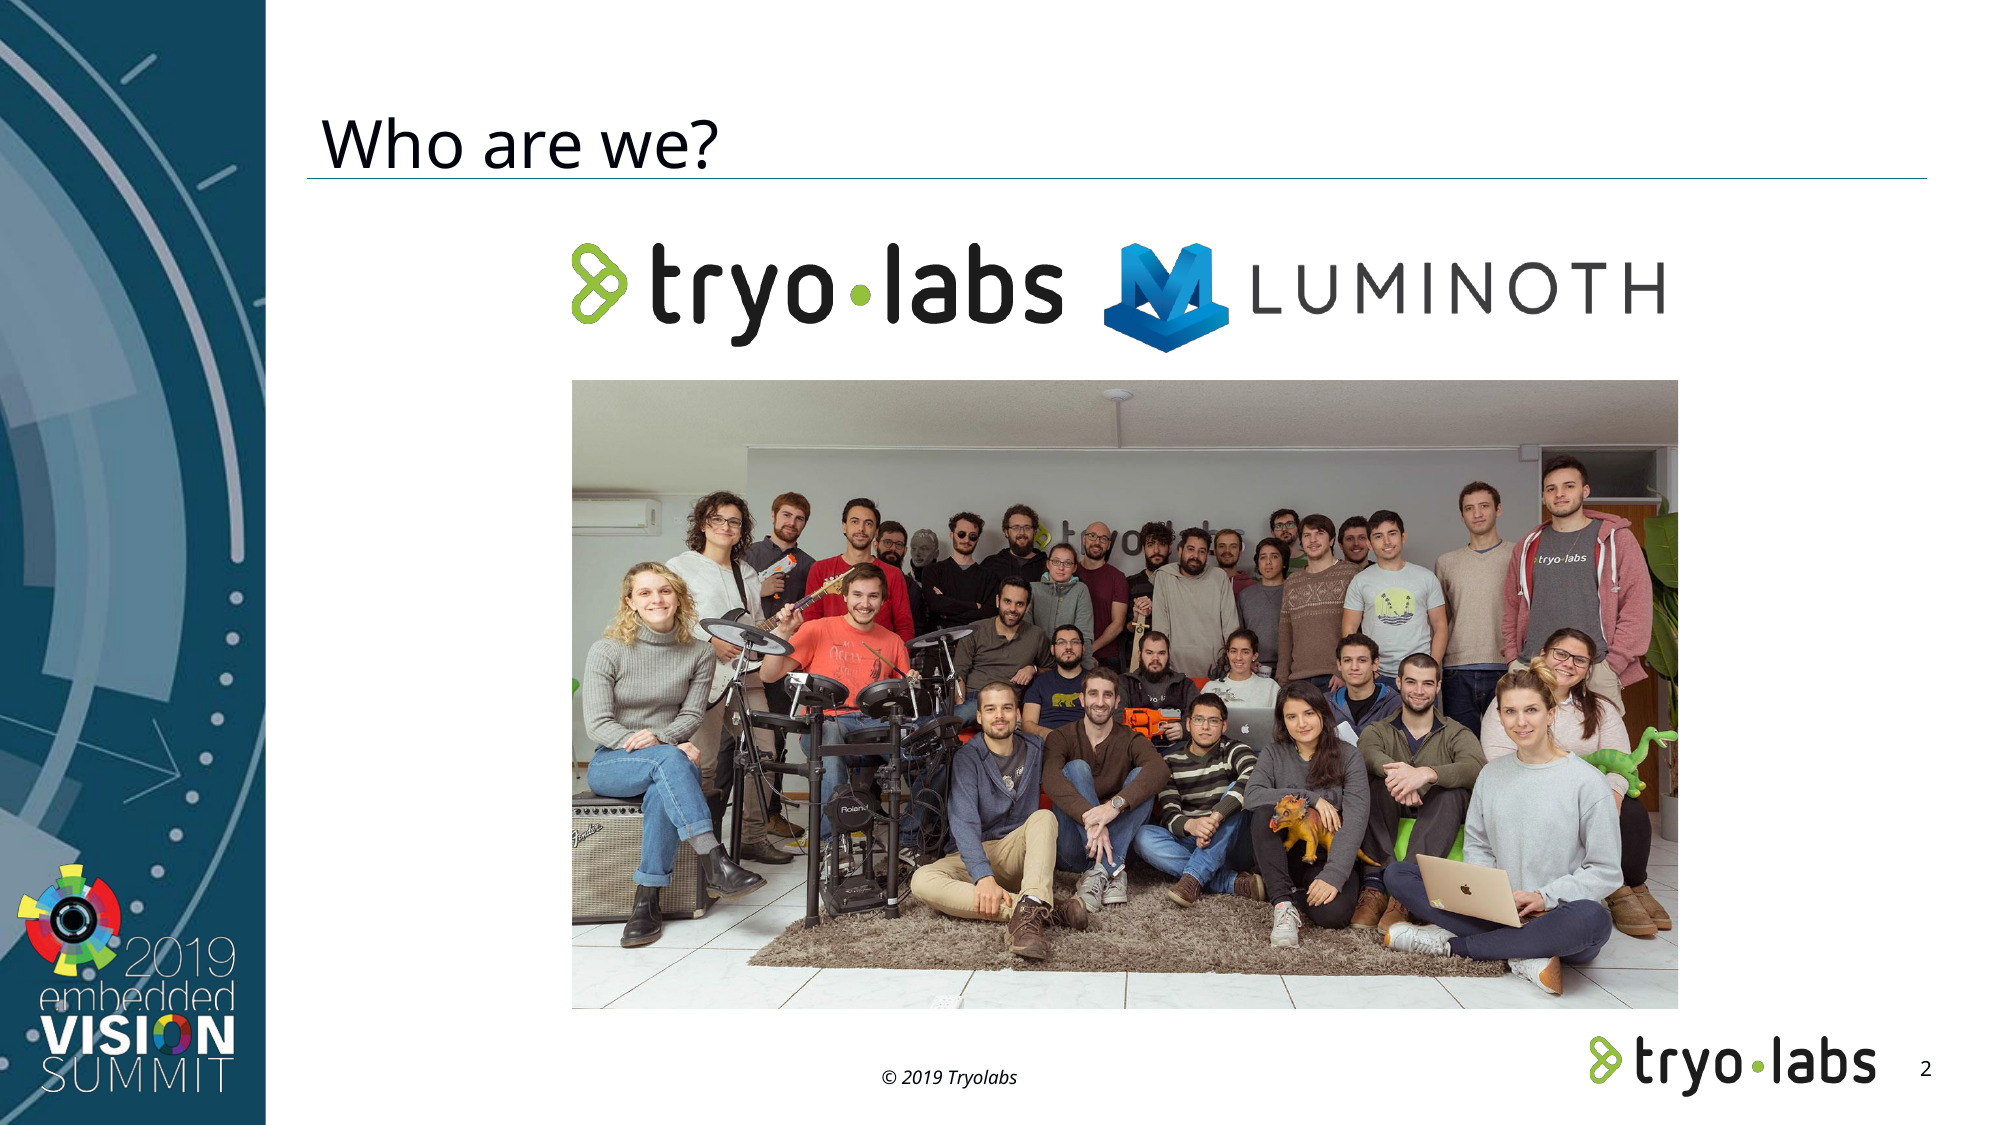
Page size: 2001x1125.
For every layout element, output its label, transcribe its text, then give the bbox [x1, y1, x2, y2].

text_box [1094, 237, 1679, 354]
text_box [15, 859, 239, 1099]
footer © 2019 Tryolabs [879, 1065, 1018, 1125]
text_box [1589, 1036, 1876, 1097]
title Who are we? [177, 101, 1823, 290]
slide_number 2 [1903, 1055, 1953, 1125]
text_box [571, 243, 1063, 347]
text_box [0, 0, 266, 1125]
text_box [572, 380, 1679, 1009]
